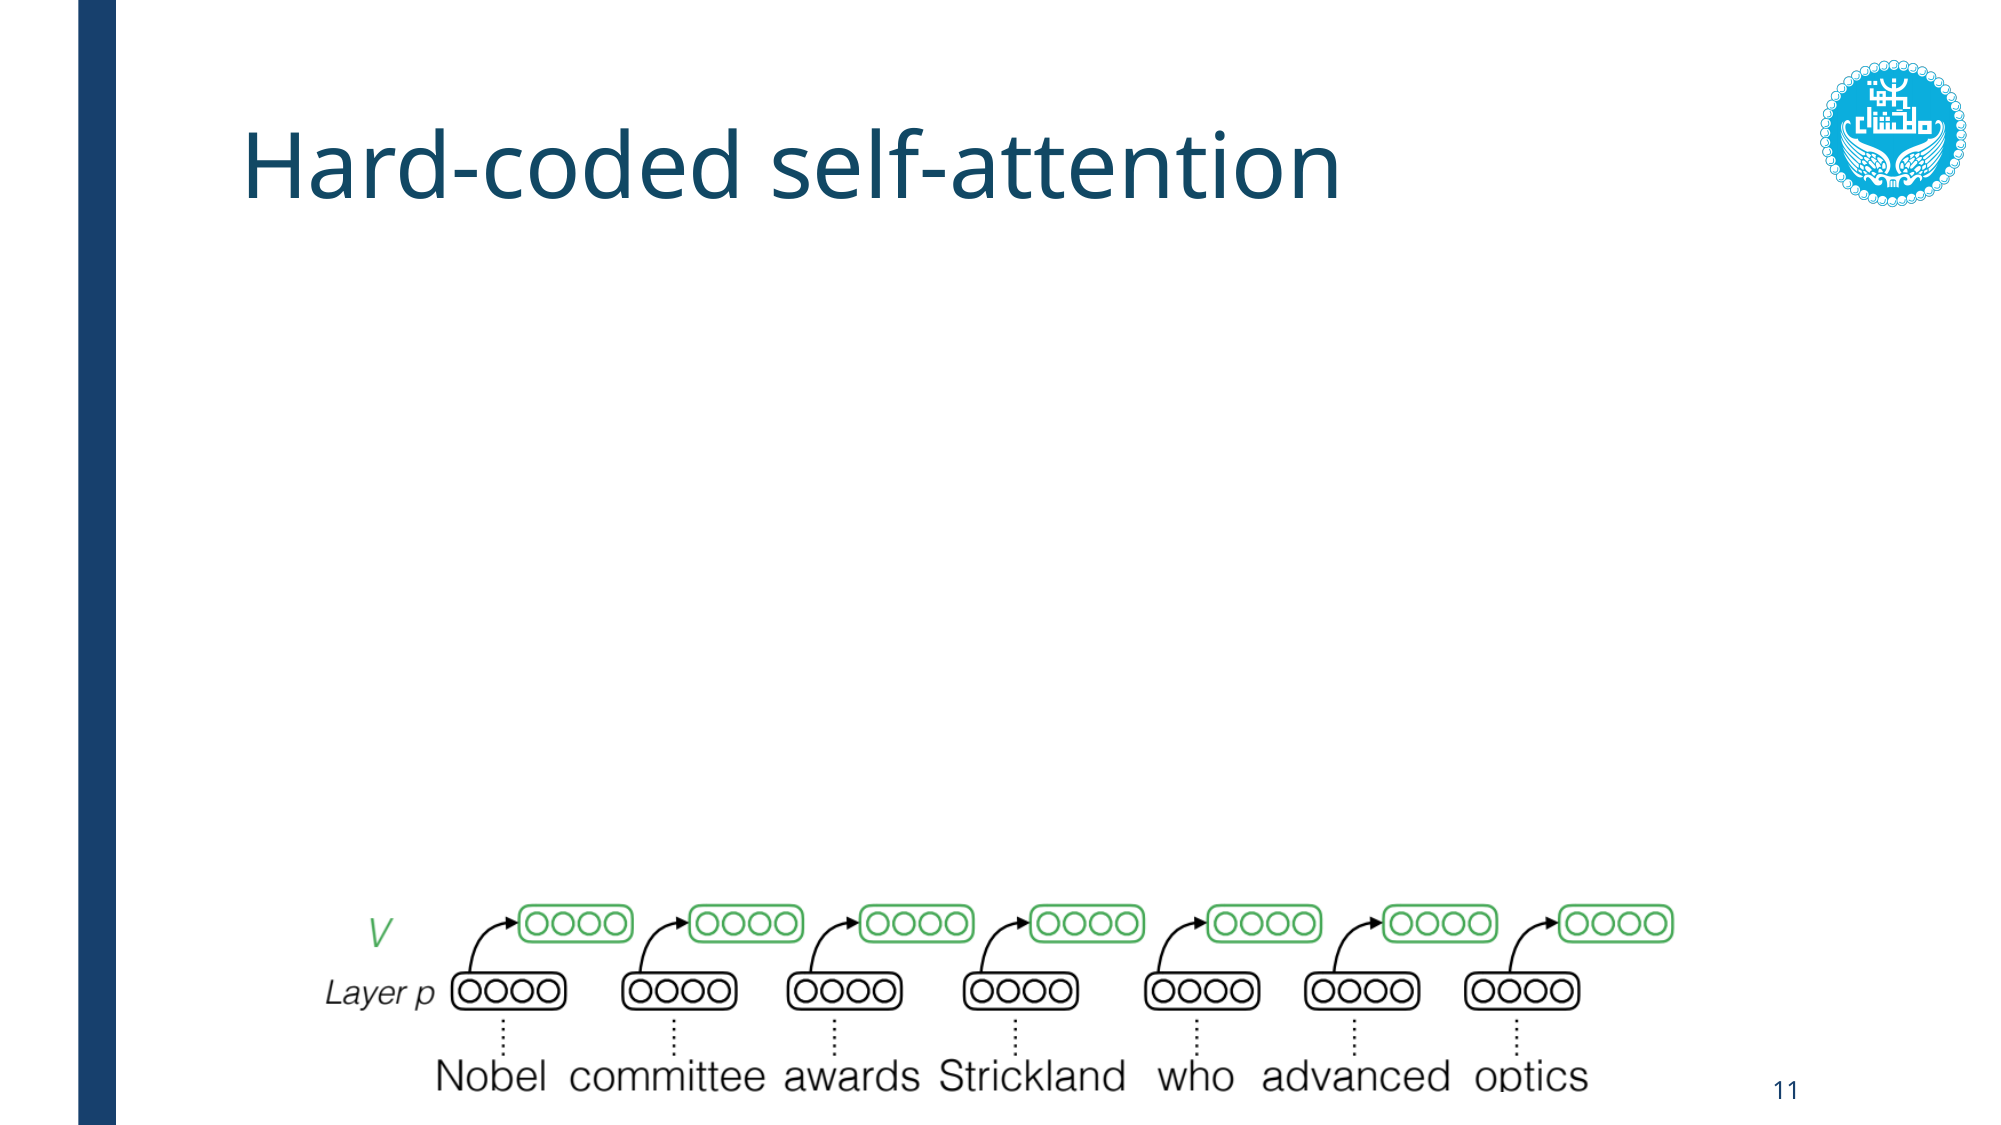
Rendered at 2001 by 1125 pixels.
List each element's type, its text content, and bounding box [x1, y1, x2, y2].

picture [324, 887, 1685, 1092]
slide_number 11 [1553, 1058, 1816, 1125]
picture [1819, 58, 1968, 208]
title Hard-coded self-attention [225, 112, 1800, 357]
